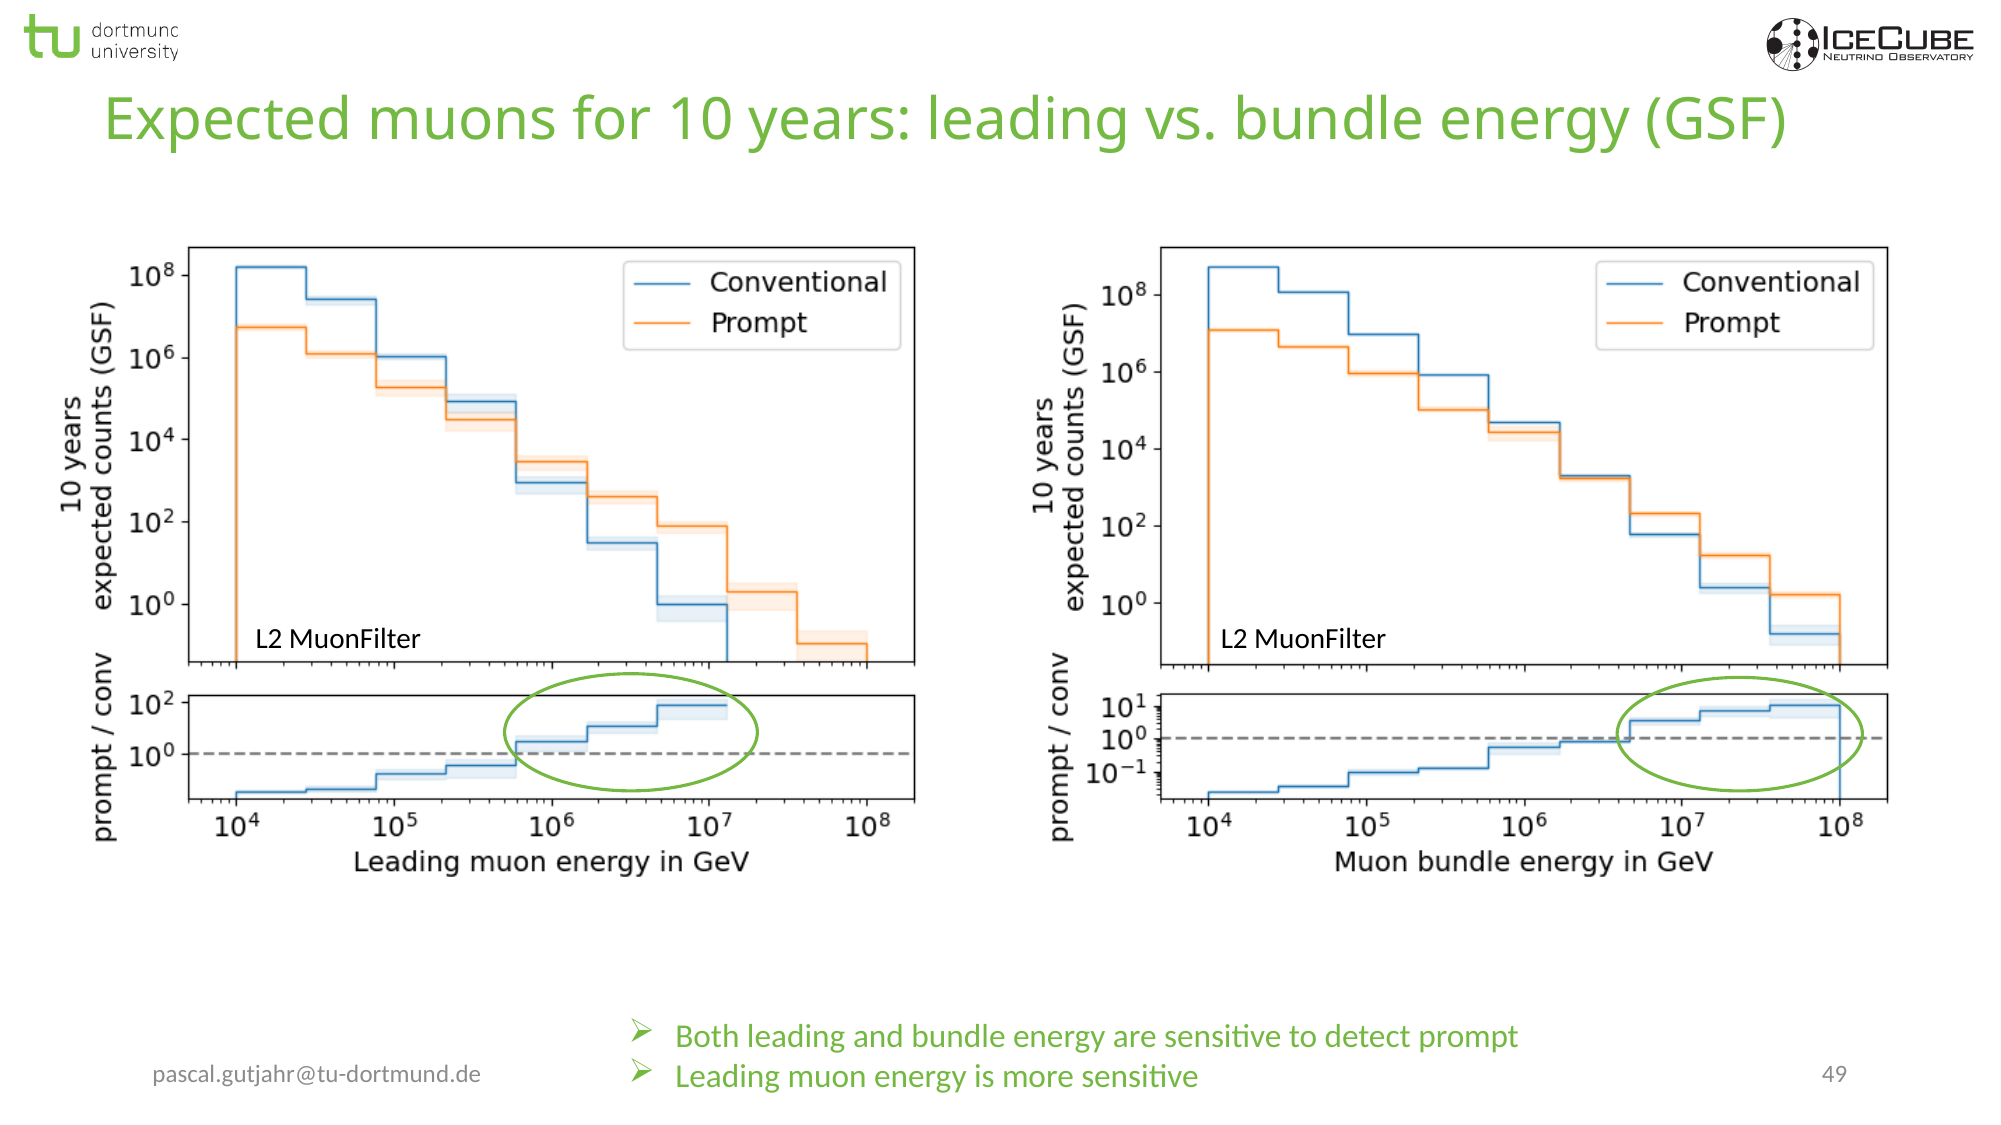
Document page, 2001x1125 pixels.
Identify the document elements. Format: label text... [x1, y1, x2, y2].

picture [47, 233, 928, 891]
title Expected muons for 10 years: leading vs. bundle energy (GSF) [88, 59, 1977, 182]
picture [1019, 233, 1901, 891]
slide_number pascal.gutjahr@tu-dortmund.de [137, 1042, 588, 1103]
slide_number 49 [1412, 1042, 1863, 1103]
text_box Both leading and bundle energy are sensitive to detect prompt Leading muon energy is more sensitive [613, 1007, 1618, 1102]
